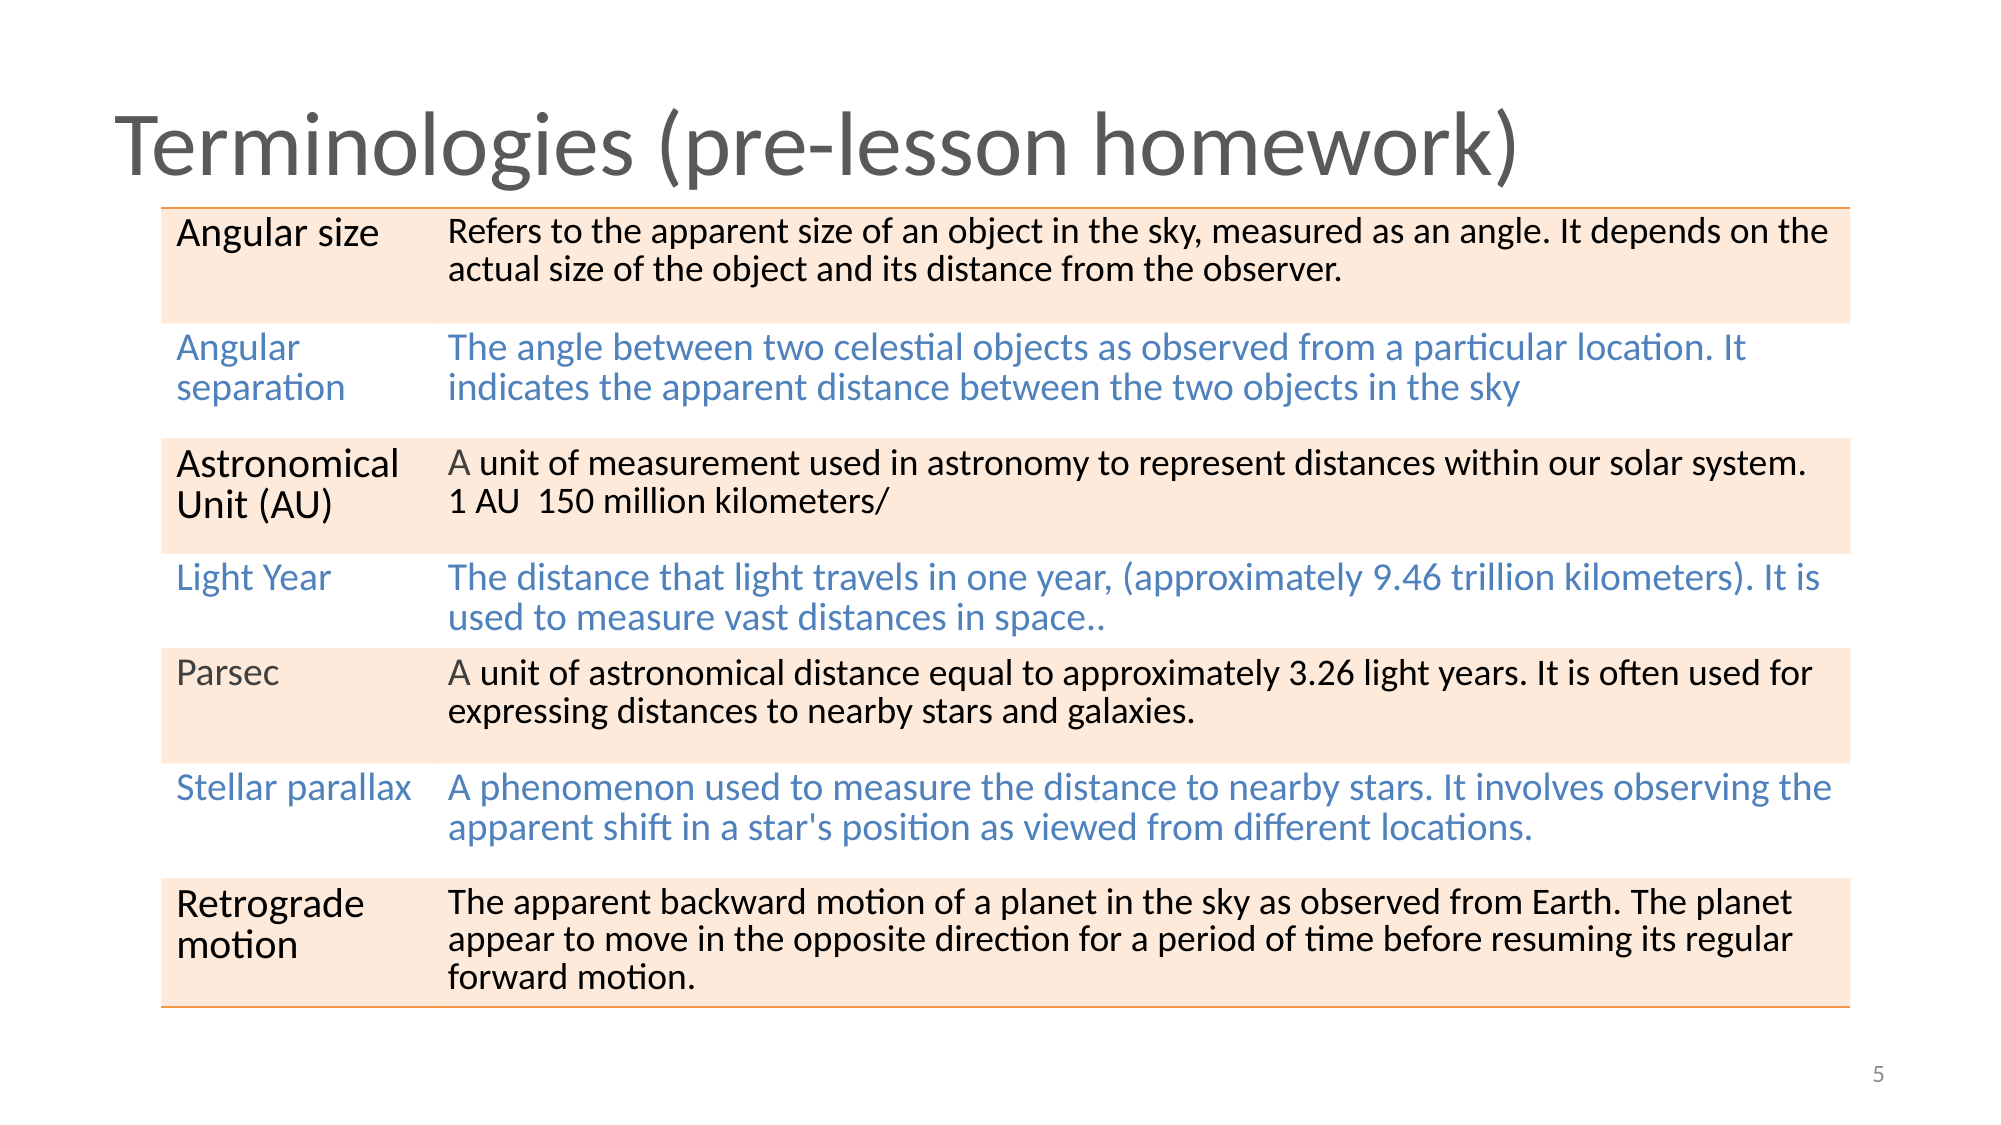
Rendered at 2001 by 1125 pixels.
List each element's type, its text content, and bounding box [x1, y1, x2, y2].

text_box Terminologies (pre-lesson homework) [99, 45, 1900, 233]
slide_number 5 [1433, 1042, 1900, 1103]
